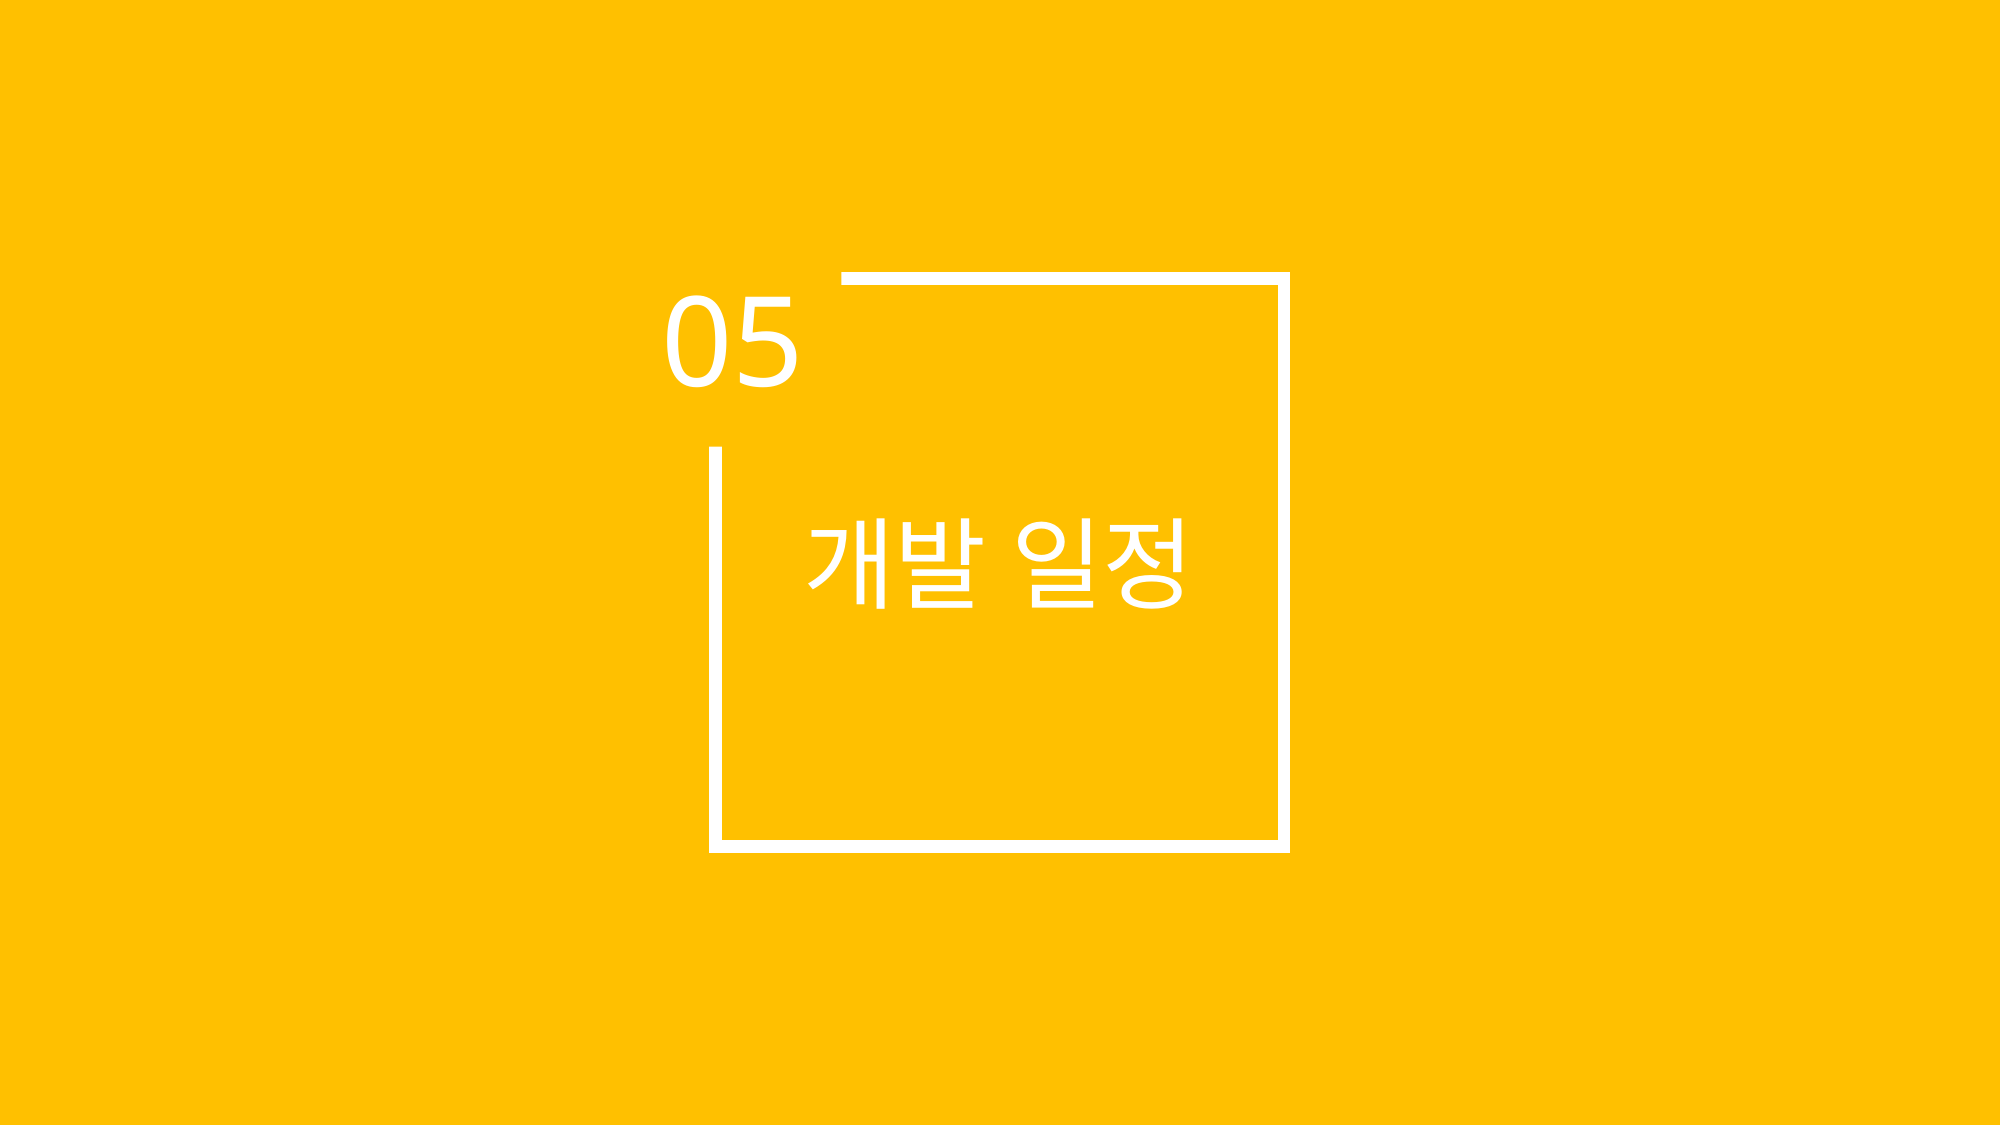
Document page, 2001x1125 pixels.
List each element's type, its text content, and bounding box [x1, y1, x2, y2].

text_box 개발 일정 [788, 494, 1210, 629]
text_box 05 [646, 254, 820, 419]
text_box [614, 227, 842, 448]
text_box [715, 277, 1285, 848]
